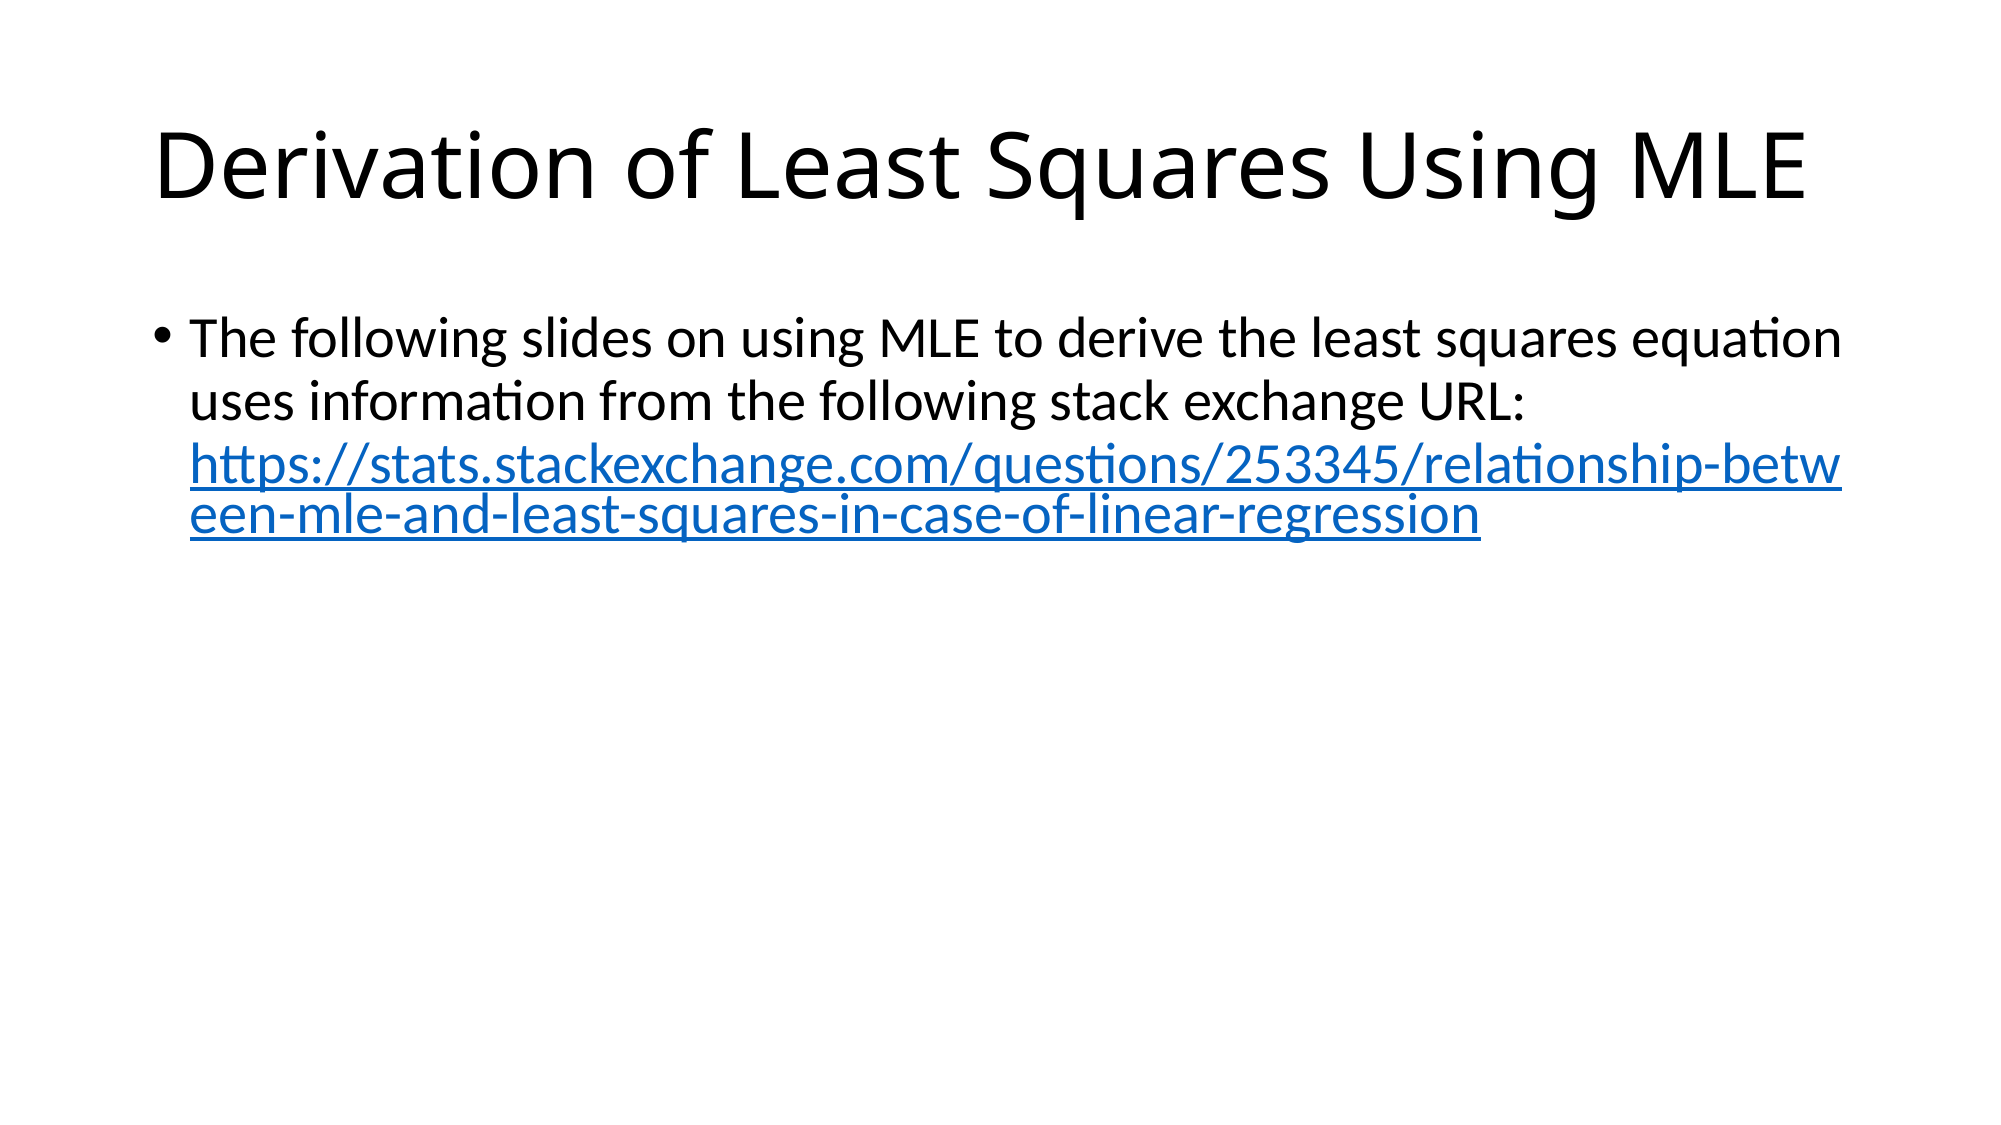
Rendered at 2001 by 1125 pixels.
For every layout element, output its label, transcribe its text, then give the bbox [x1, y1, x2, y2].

list The following slides on using MLE to derive the least squares equation uses information from the following stack exchange URL: https://stats.stackexchange.com/questions/253345/relationship-between-mle-and-least-squares-in-case-of-linear-regression [137, 299, 1863, 1014]
title Derivation of Least Squares Using MLE [137, 59, 1863, 278]
